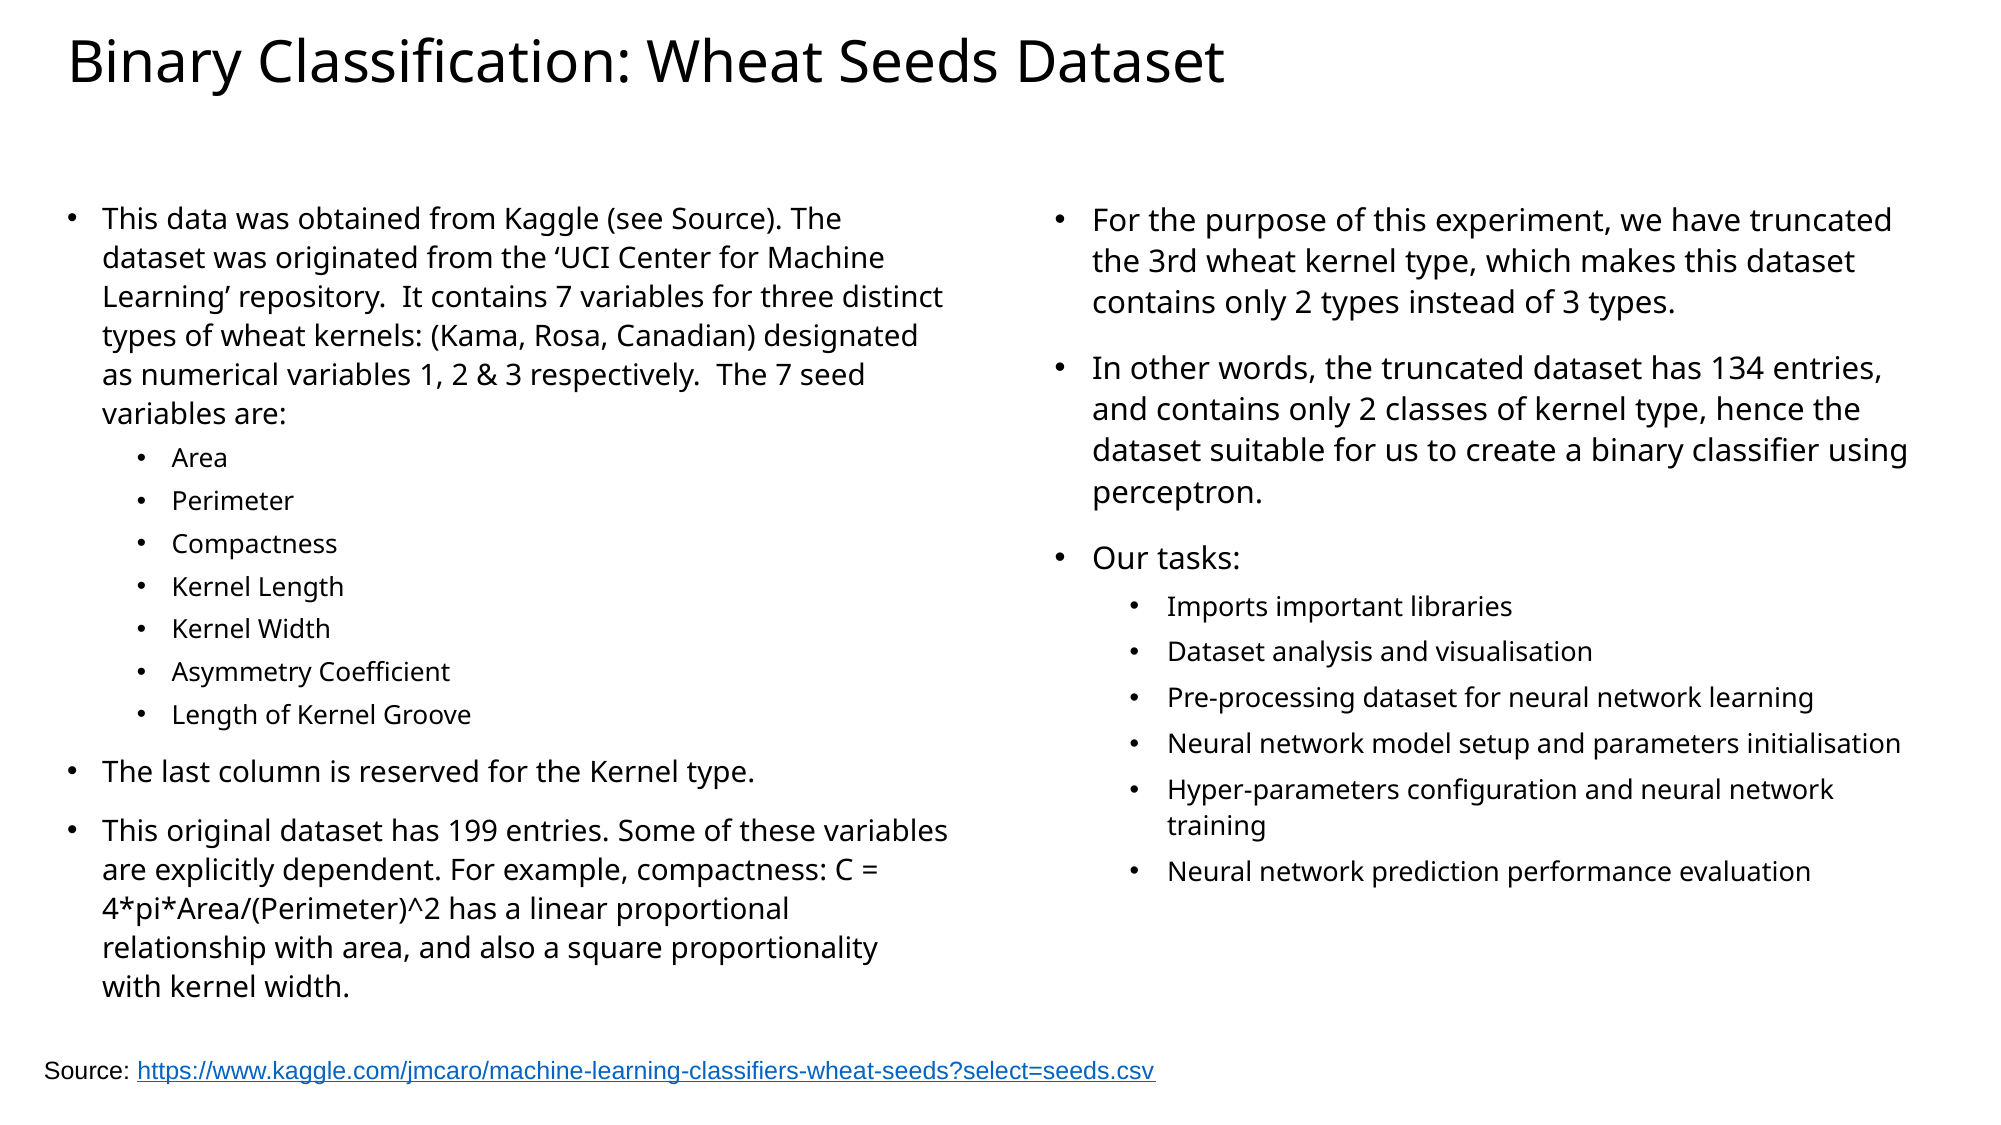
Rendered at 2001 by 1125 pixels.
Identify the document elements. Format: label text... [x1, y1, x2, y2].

list This data was obtained from Kaggle (see Source). The dataset was originated from the ‘UCI Center for Machine Learning’ repository. It contains 7 variables for three distinct types of wheat kernels: (Kama, Rosa, Canadian) designated as numerical variables 1, 2 & 3 respectively. The 7 seed variables are: Area Perimeter Compactness Kernel Length Kernel Width Asymmetry Coefficient Length of Kernel Groove The last column is reserved for the Kernel type. This original dataset has 199 entries. Some of these variables are explicitly dependent. For example, compactness: C = 4*pi*Area/(Perimeter)^2 has a linear proportional relationship with area, and also a square proportionality with kernel width. [52, 188, 965, 1014]
title Binary Classification: Wheat Seeds Dataset [52, 15, 1953, 112]
list For the purpose of this experiment, we have truncated the 3rd wheat kernel type, which makes this dataset contains only 2 types instead of 3 types. In other words, the truncated dataset has 134 entries, and contains only 2 classes of kernel type, hence the dataset suitable for us to create a binary classifier using perceptron. Our tasks: Imports important libraries Dataset analysis and visualisation Pre-processing dataset for neural network learning Neural network model setup and parameters initialisation Hyper-parameters configuration and neural network training Neural network prediction performance evaluation [1039, 188, 1953, 1014]
text_box Source: https://www.kaggle.com/jmcaro/machine-learning-classifiers-wheat-seeds?select=seeds.csv [29, 1047, 1203, 1092]
